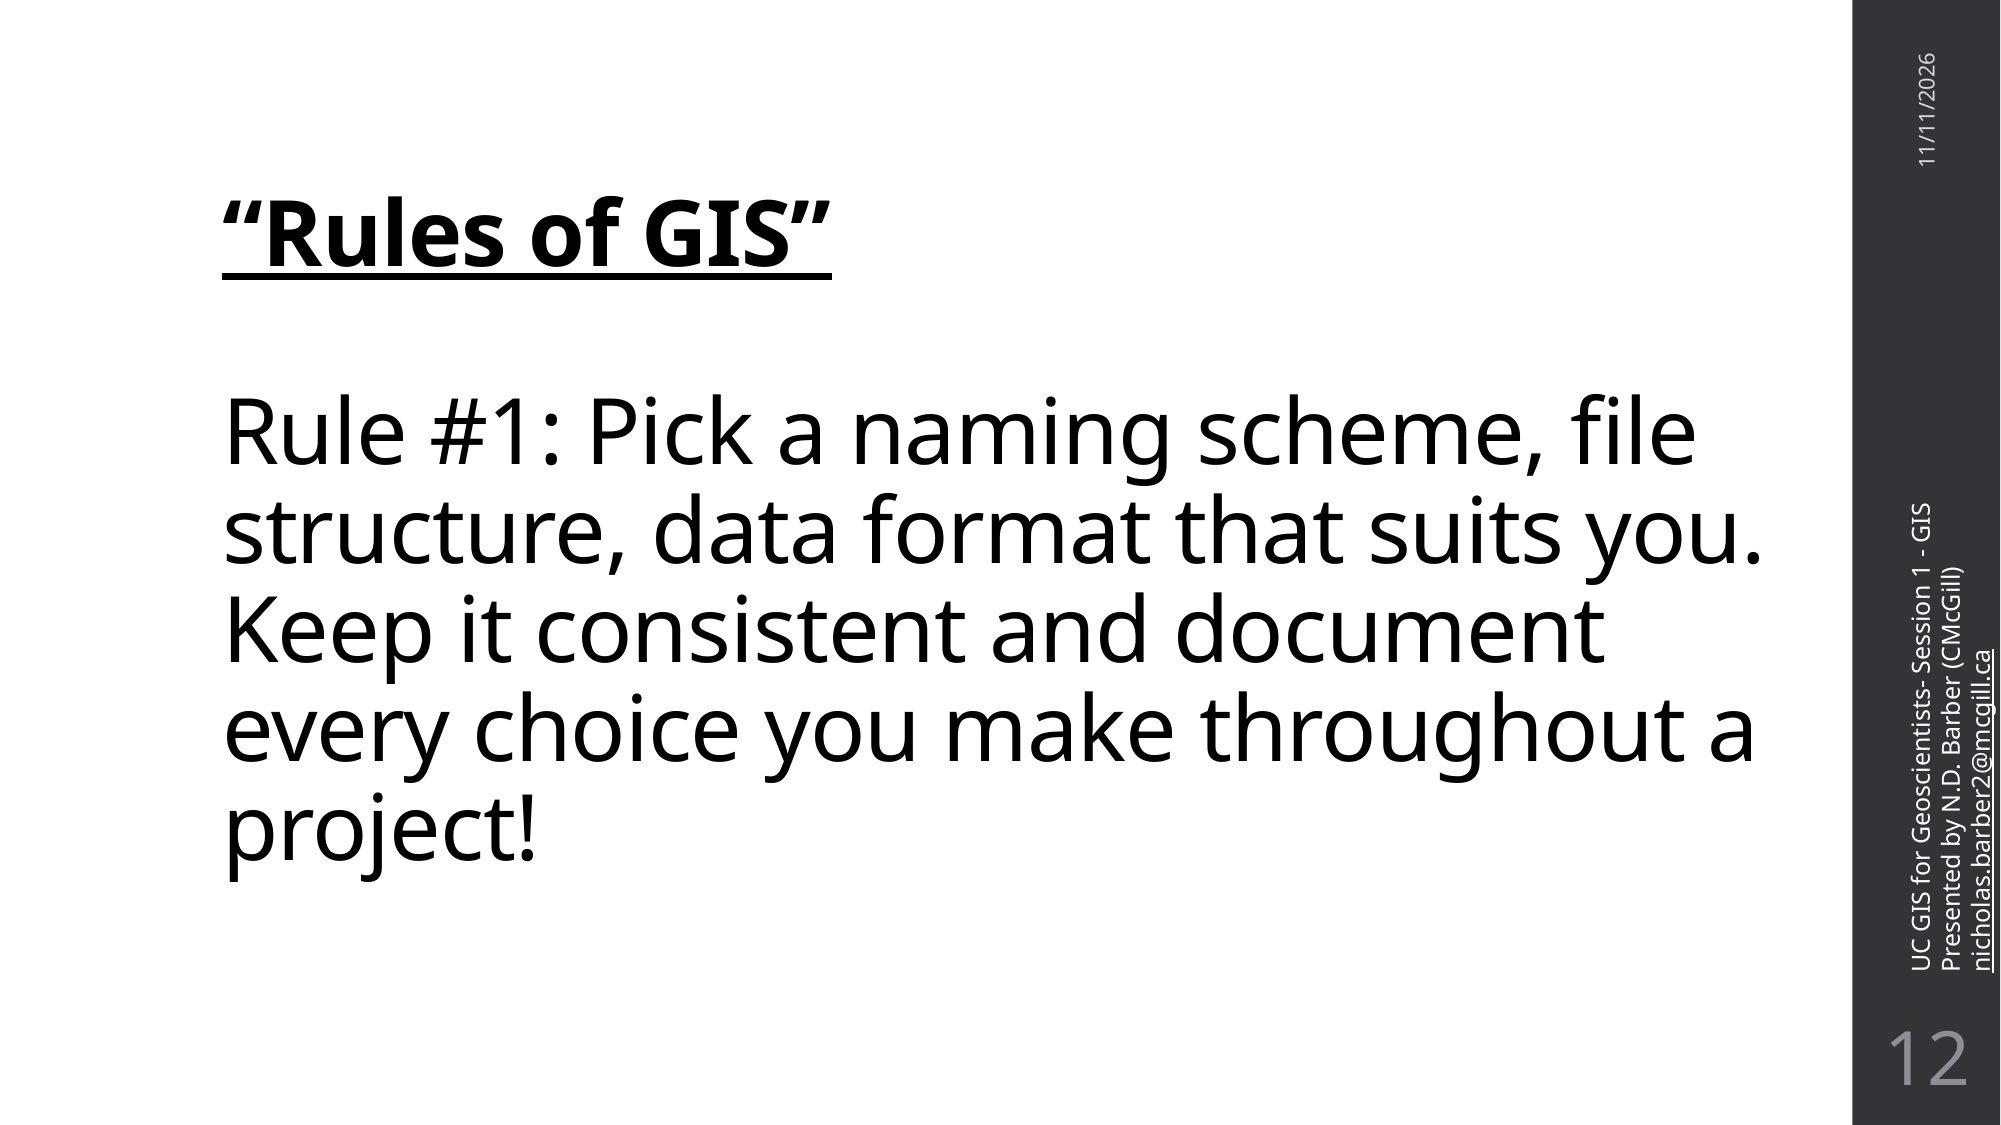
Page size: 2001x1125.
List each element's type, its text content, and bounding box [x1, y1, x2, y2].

footer UC GIS for Geoscientists- Session 1 - GIS Presented by N.D. Barber (CMcGill) nicholas.barber2@mcgill.ca [1897, 400, 1958, 988]
slide_number 11 [1852, 1012, 2000, 1110]
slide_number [1897, 37, 1958, 351]
title “Rules of GIS” Rule #1: Pick a naming scheme, file structure, data format that suits you. Keep it consistent and document every choice you make throughout a project! [206, 60, 1797, 888]
